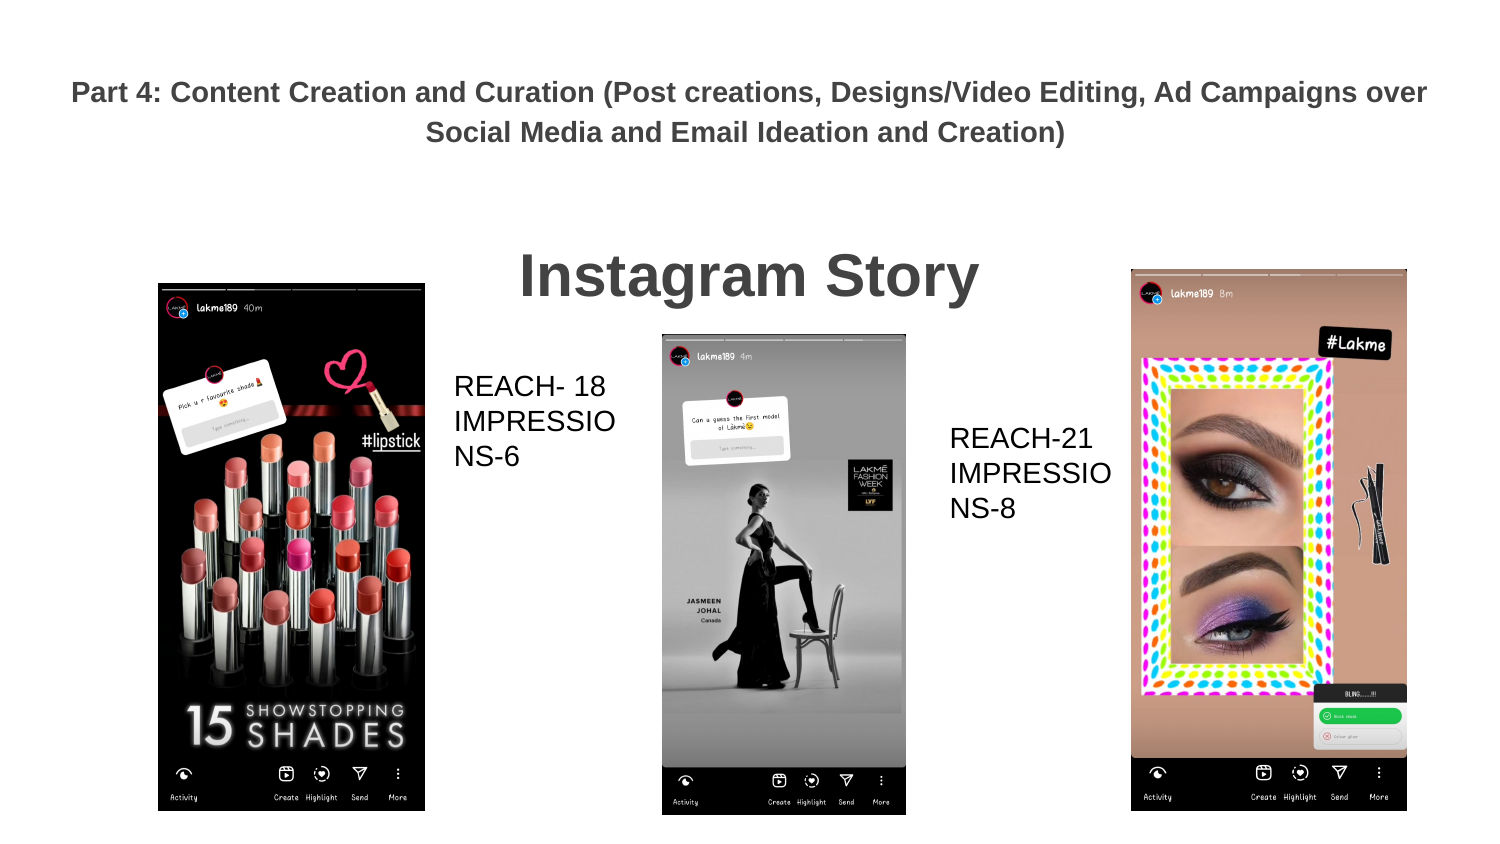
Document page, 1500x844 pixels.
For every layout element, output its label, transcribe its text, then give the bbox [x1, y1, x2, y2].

picture [662, 334, 906, 815]
picture [1131, 269, 1407, 811]
text_box REACH-21 IMPRESSIONS-8 [934, 411, 1126, 532]
text_box Part 4: Content Creation and Curation (Post creations, Designs/Video Editing, Ad Campaigns over Social Media and Email Ideation and Creation) [29, 53, 1471, 164]
picture [158, 283, 426, 811]
text_box Instagram Story [125, 210, 1375, 391]
text_box REACH- 18 IMPRESSIONS-6 [439, 360, 647, 480]
